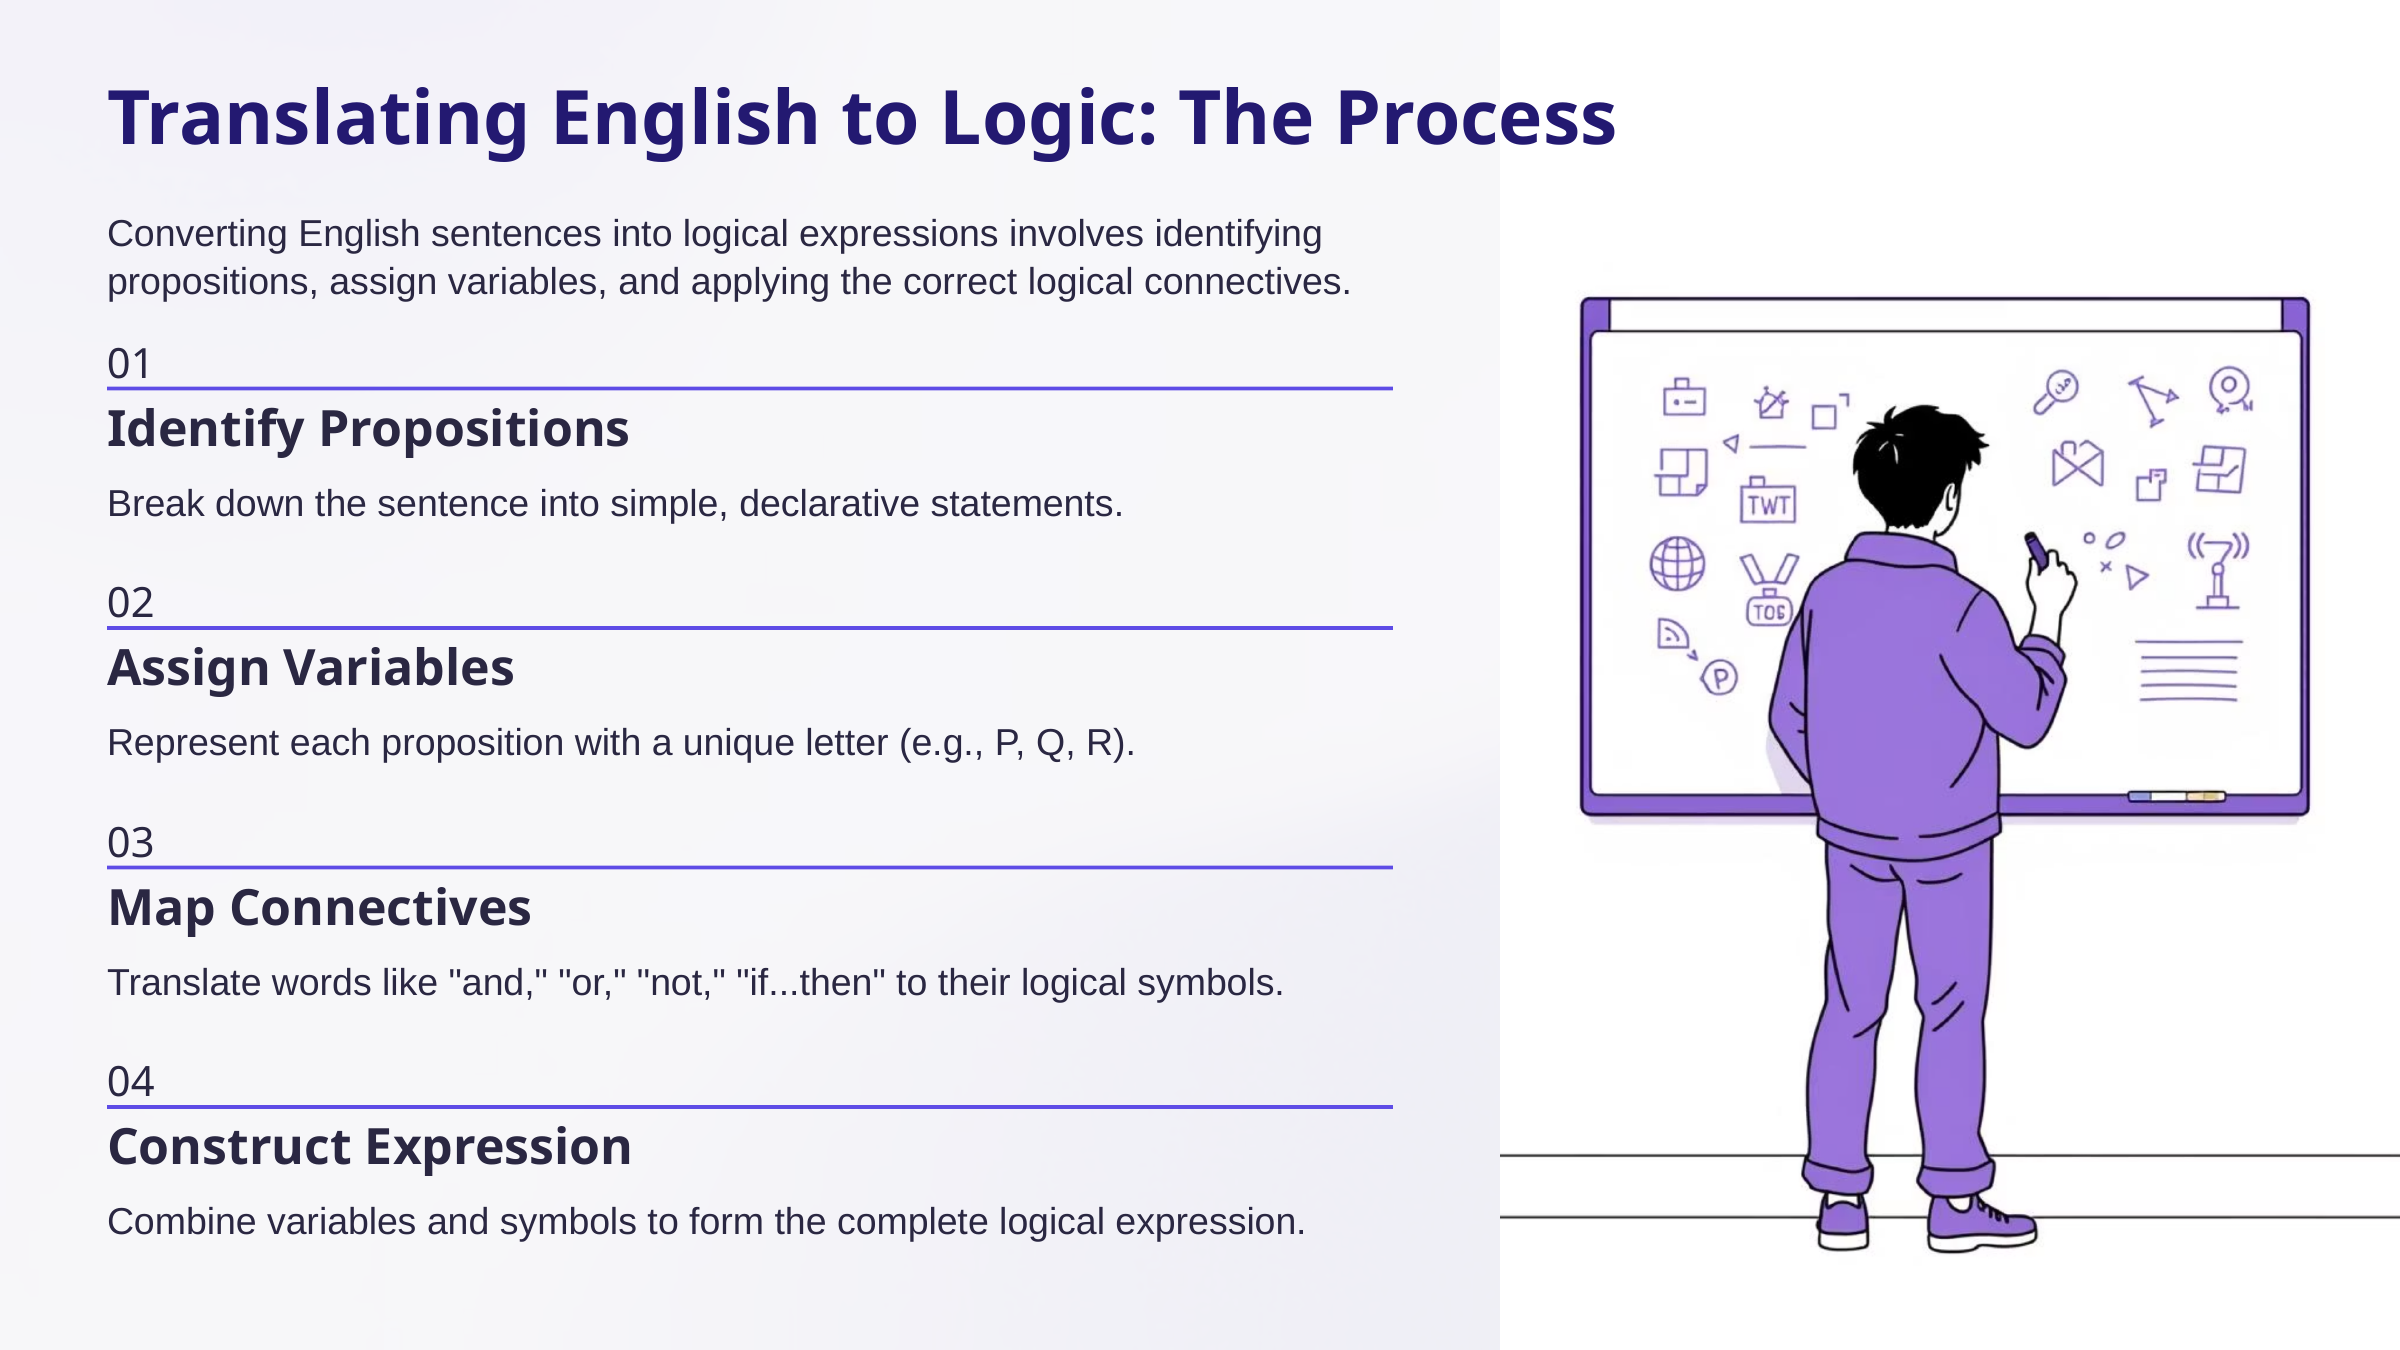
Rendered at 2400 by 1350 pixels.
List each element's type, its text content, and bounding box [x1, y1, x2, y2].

text_box 01 [106, 338, 138, 377]
text_box Combine variables and symbols to form the complete logical expression. [107, 1194, 1393, 1243]
text_box Translating English to Logic: The Process [107, 83, 1262, 161]
text_box Converting English sentences into logical expressions involves identifying propositions, assign variables, and applying the correct logical connectives. [107, 206, 1393, 305]
text_box Map Connectives [107, 888, 490, 937]
text_box Represent each proposition with a unique letter (e.g., P, Q, R). [107, 715, 1393, 764]
text_box [107, 1105, 1393, 1109]
text_box Break down the sentence into simple, declarative statements. [107, 475, 1393, 525]
text_box [107, 386, 1393, 391]
text_box [107, 626, 1393, 630]
text_box 03 [106, 817, 138, 856]
text_box Identify Propositions [107, 409, 490, 458]
text_box Construct Expression [107, 1128, 490, 1176]
text_box [107, 865, 1393, 870]
picture [1499, 0, 2400, 1350]
text_box Translate words like "and," "or," "not," "if...then" to their logical symbols. [107, 954, 1393, 1004]
text_box 02 [106, 578, 138, 617]
text_box 04 [106, 1057, 138, 1096]
text_box Assign Variables [107, 649, 490, 697]
